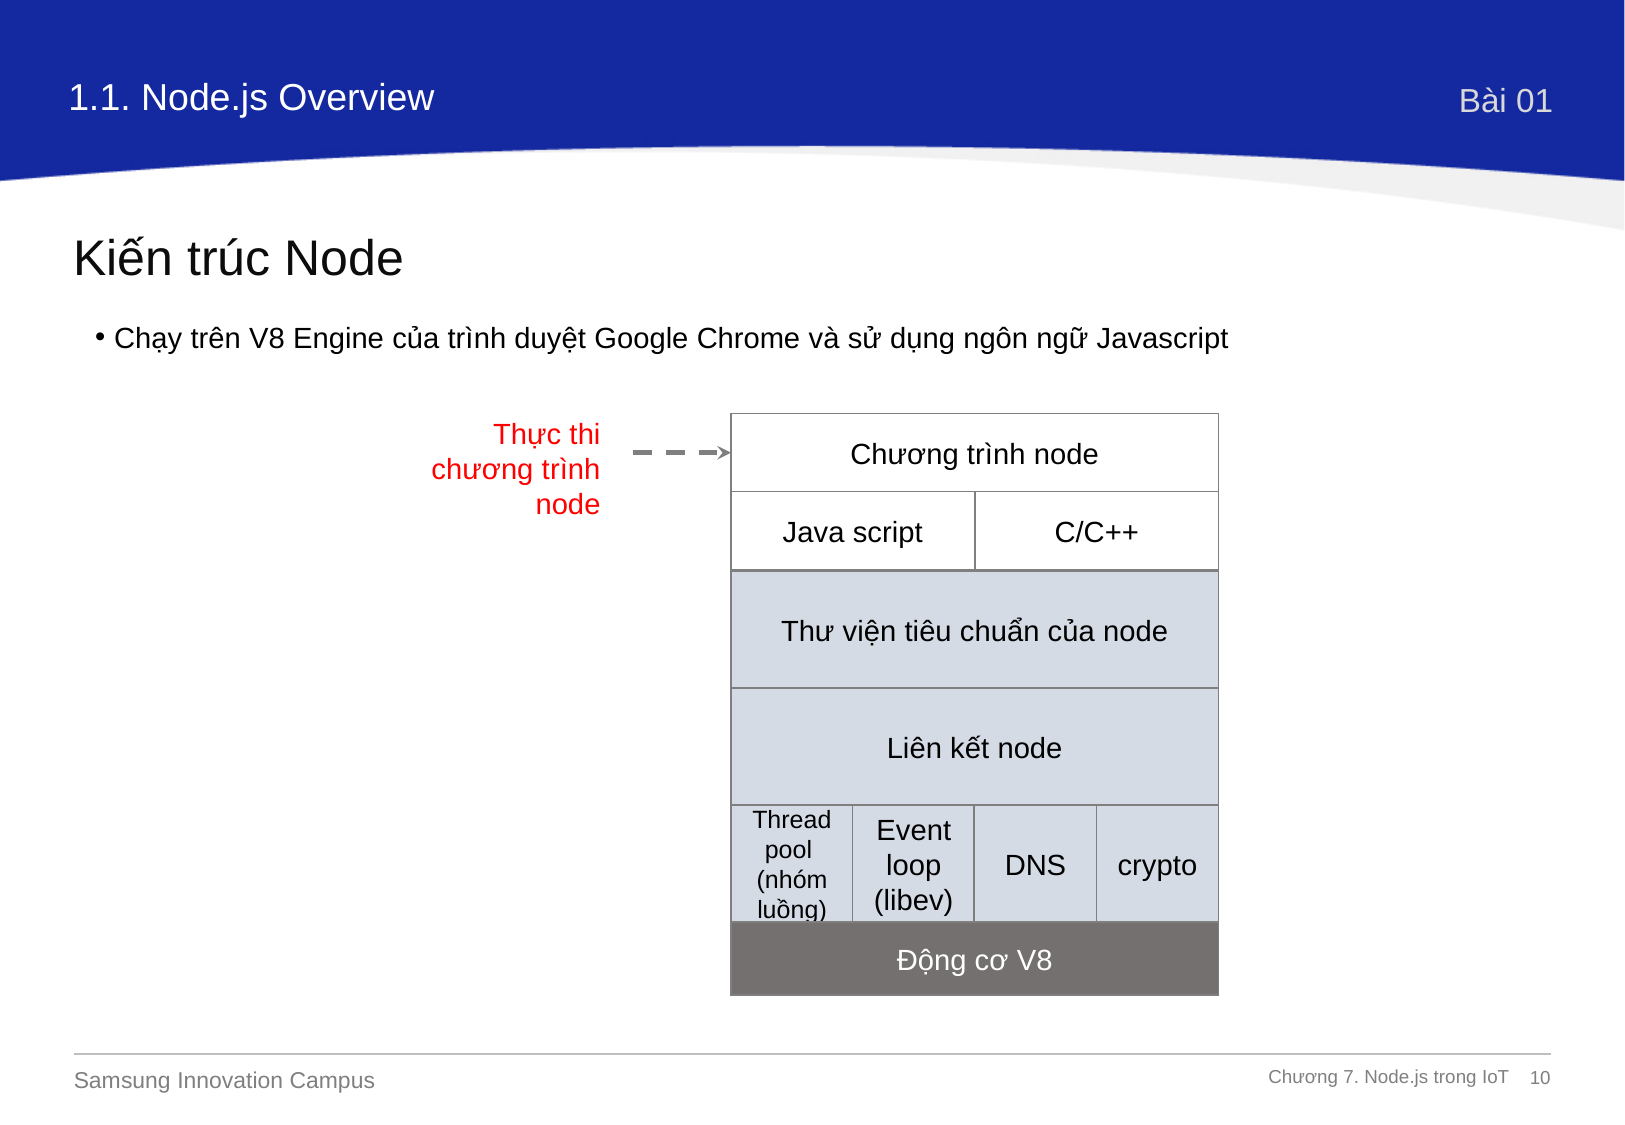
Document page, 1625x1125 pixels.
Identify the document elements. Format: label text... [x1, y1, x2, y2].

text_box Chạy trên V8 Engine của trình duyệt Google Chrome và sử dụng ngôn ngữ Javascript [95, 318, 1509, 354]
text_box 1.1. Node.js Overview [68, 72, 1024, 118]
picture [0, 0, 1625, 1125]
text_box Bài 01 [1422, 78, 1554, 119]
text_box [405, 406, 1219, 996]
text_box Kiến trúc Node [73, 225, 1551, 286]
